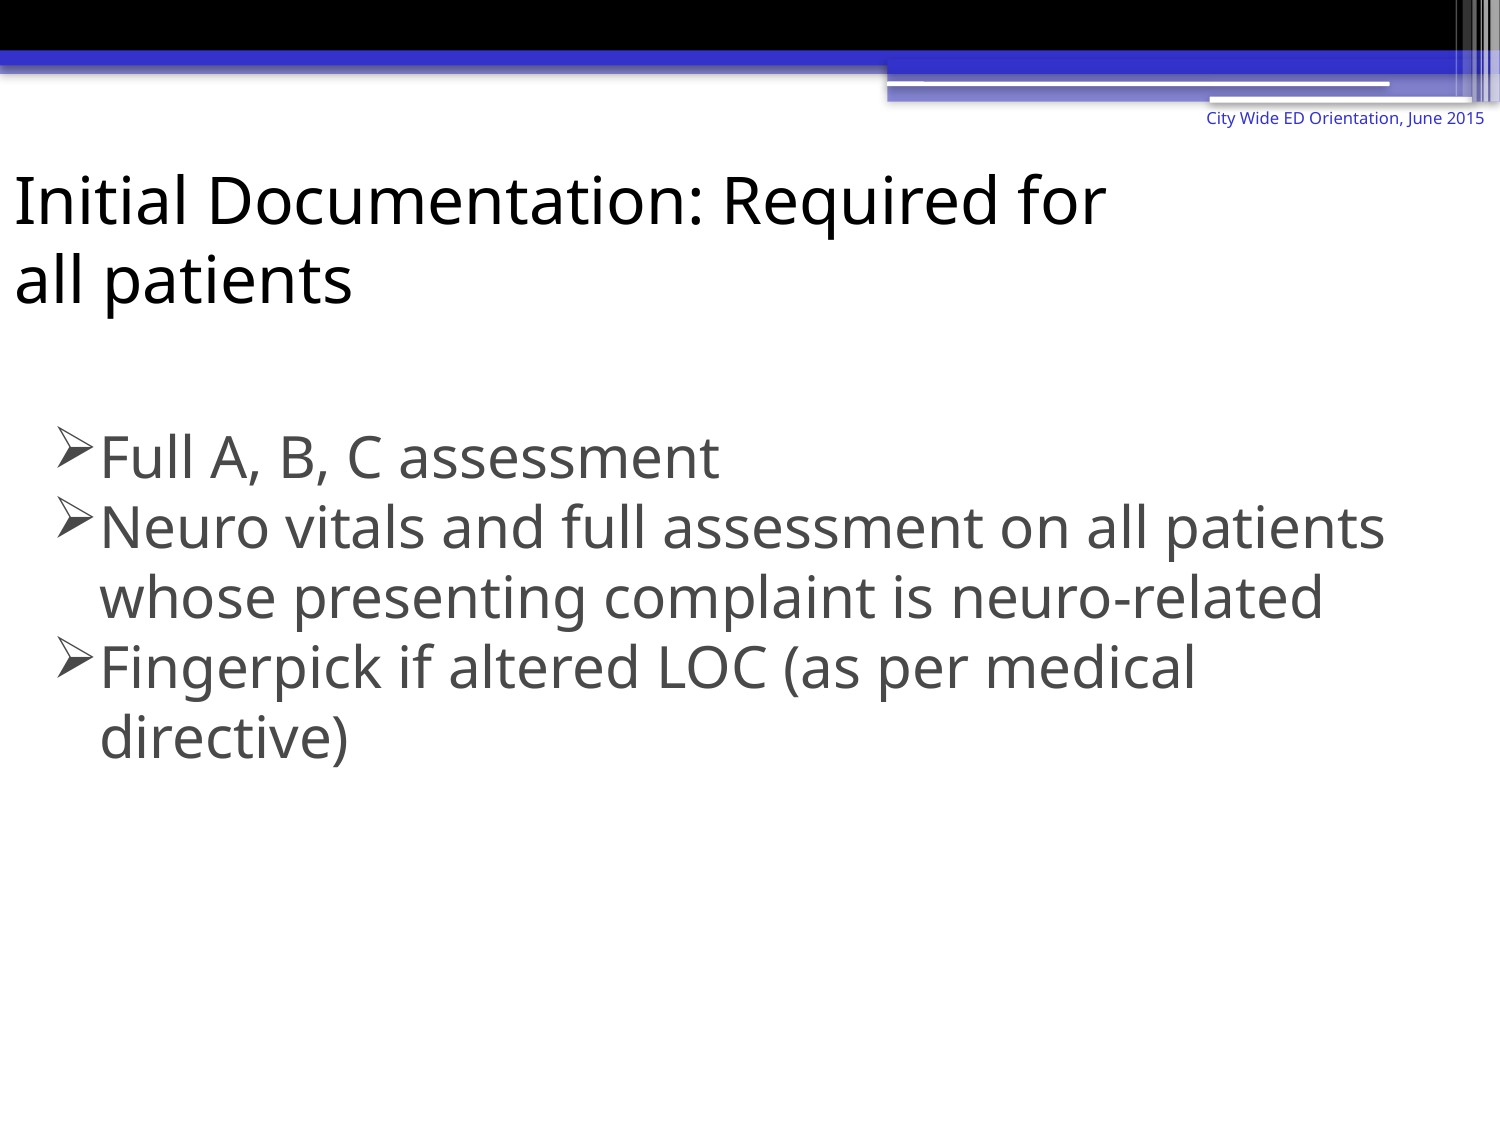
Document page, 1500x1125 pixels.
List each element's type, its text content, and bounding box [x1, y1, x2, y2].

title Initial Documentation: Required for all patients [0, 149, 1350, 326]
text_box Full A, B, C assessment Neuro vitals and full assessment on all patients whose presenting complaint is neuro-related Fingerpick if altered LOC (as per medical directive) [37, 412, 1463, 778]
footer City Wide ED Orientation, June 2015 [862, 100, 1500, 176]
